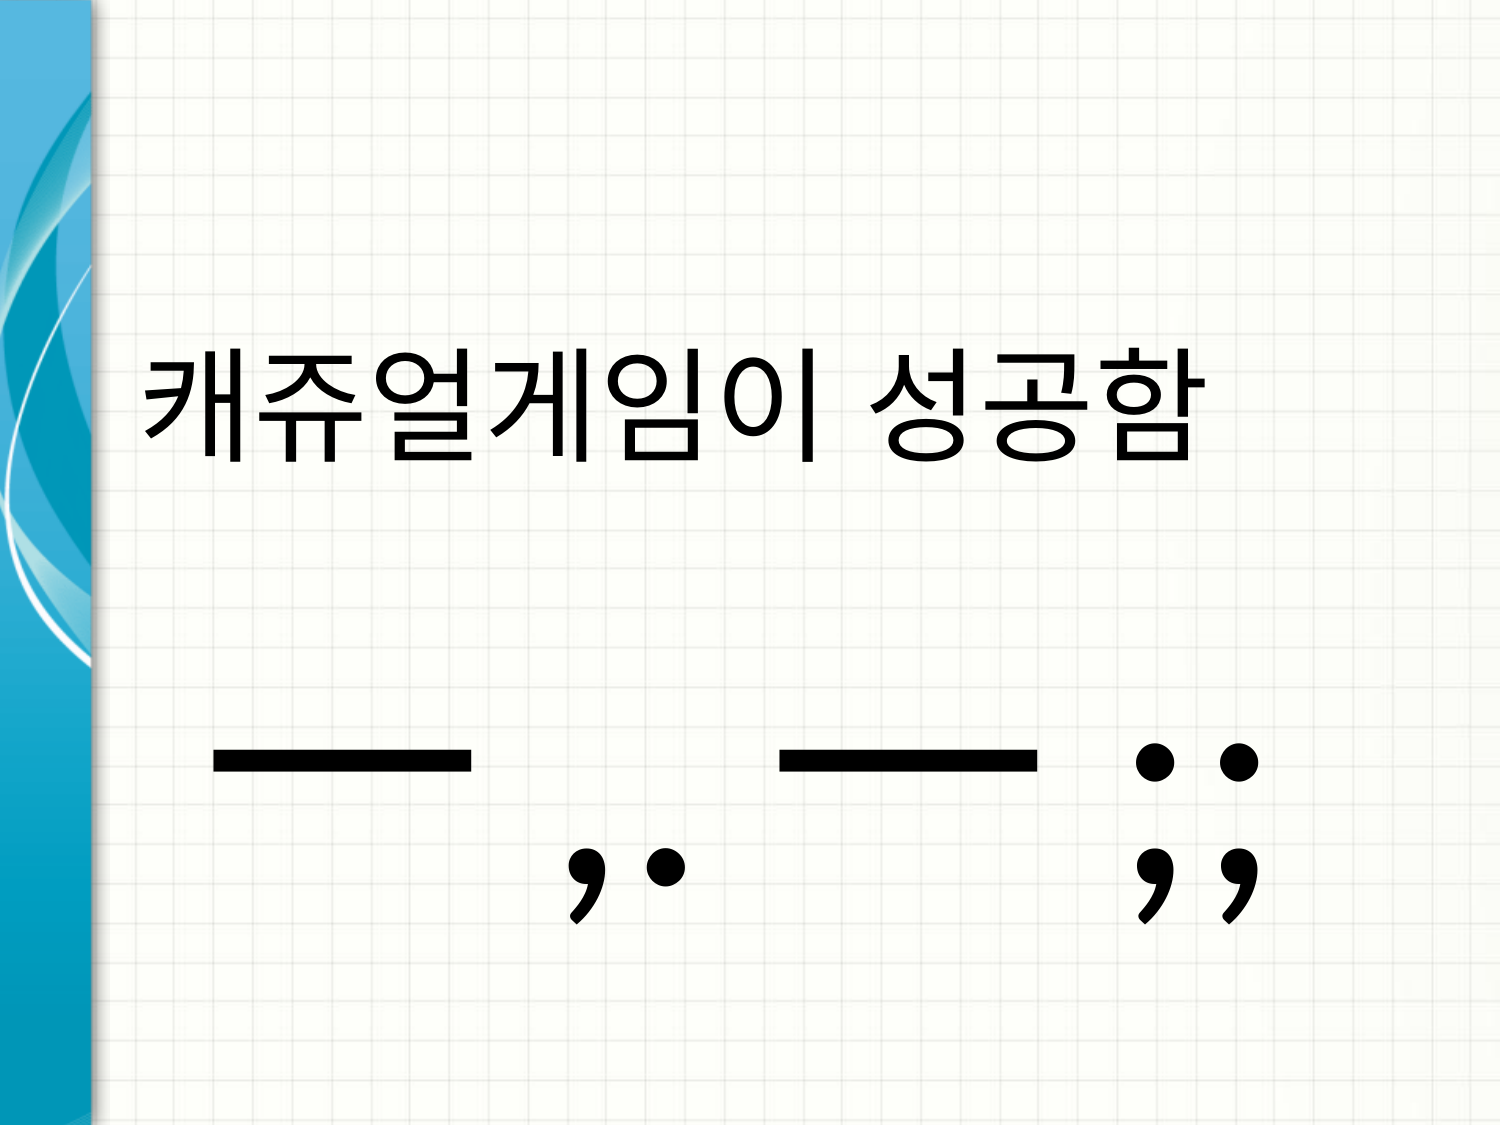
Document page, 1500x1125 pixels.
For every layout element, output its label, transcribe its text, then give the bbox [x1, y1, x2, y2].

title 캐쥬얼게임이 성공함 [123, 101, 1449, 705]
picture [0, 0, 1500, 1125]
text_box ㅡ,.ㅡ;; [182, 456, 1306, 1059]
